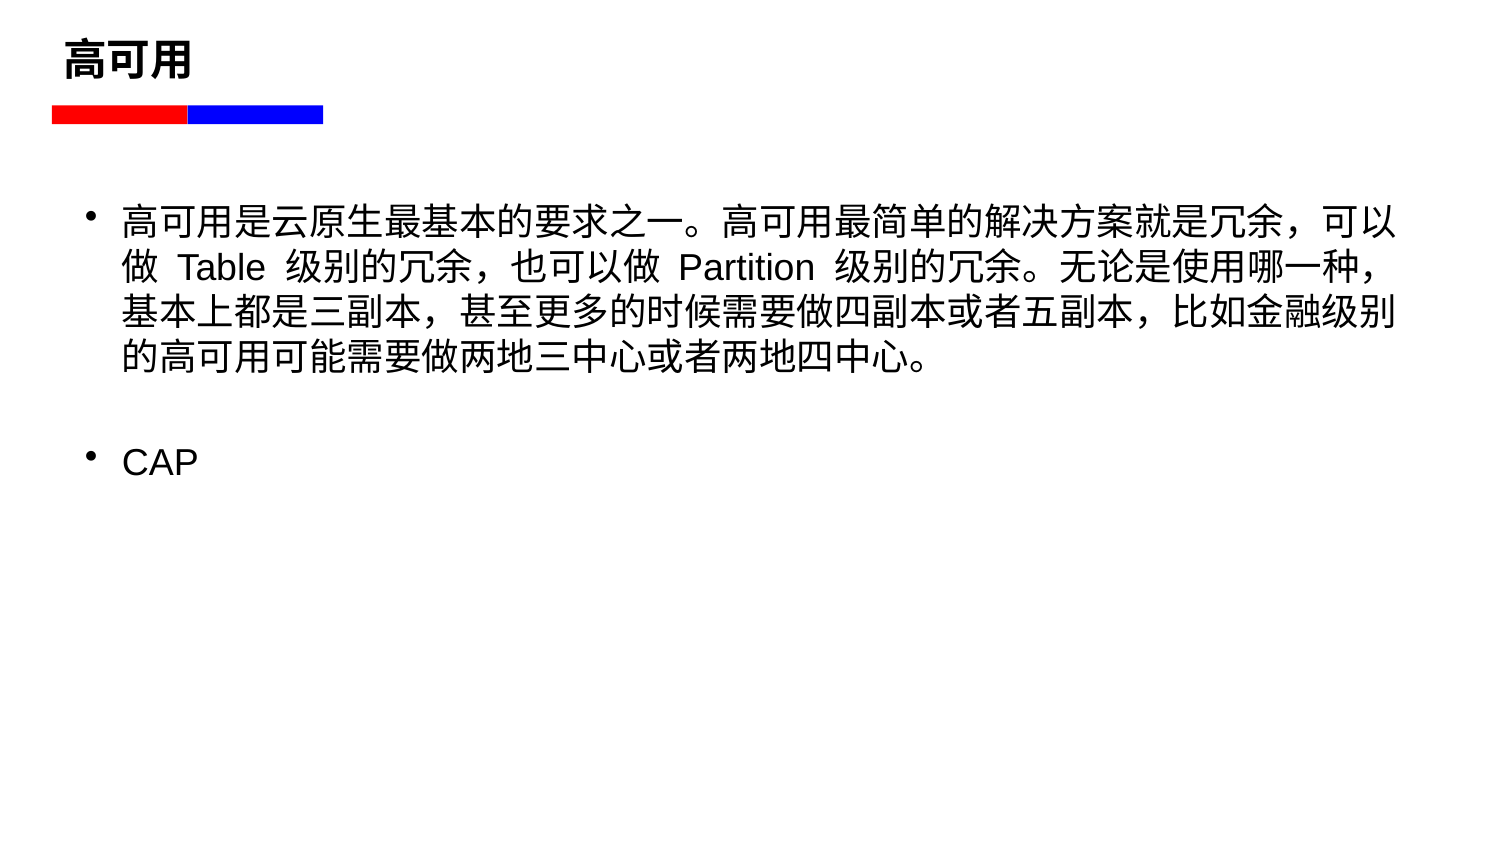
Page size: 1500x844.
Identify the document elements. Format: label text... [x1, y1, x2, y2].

title 高可用 [52, 8, 1448, 107]
list 高可用是云原生最基本的要求之一。高可用最简单的解决方案就是冗余，可以做 Table 级别的冗余，也可以做 Partition 级别的冗余。无论是使用哪一种，基本上都是三副本，甚至更多的时候需要做四副本或者五副本，比如金融级别的高可用可能需要做两地三中心或者两地四中心。 CAP [74, 192, 1426, 751]
